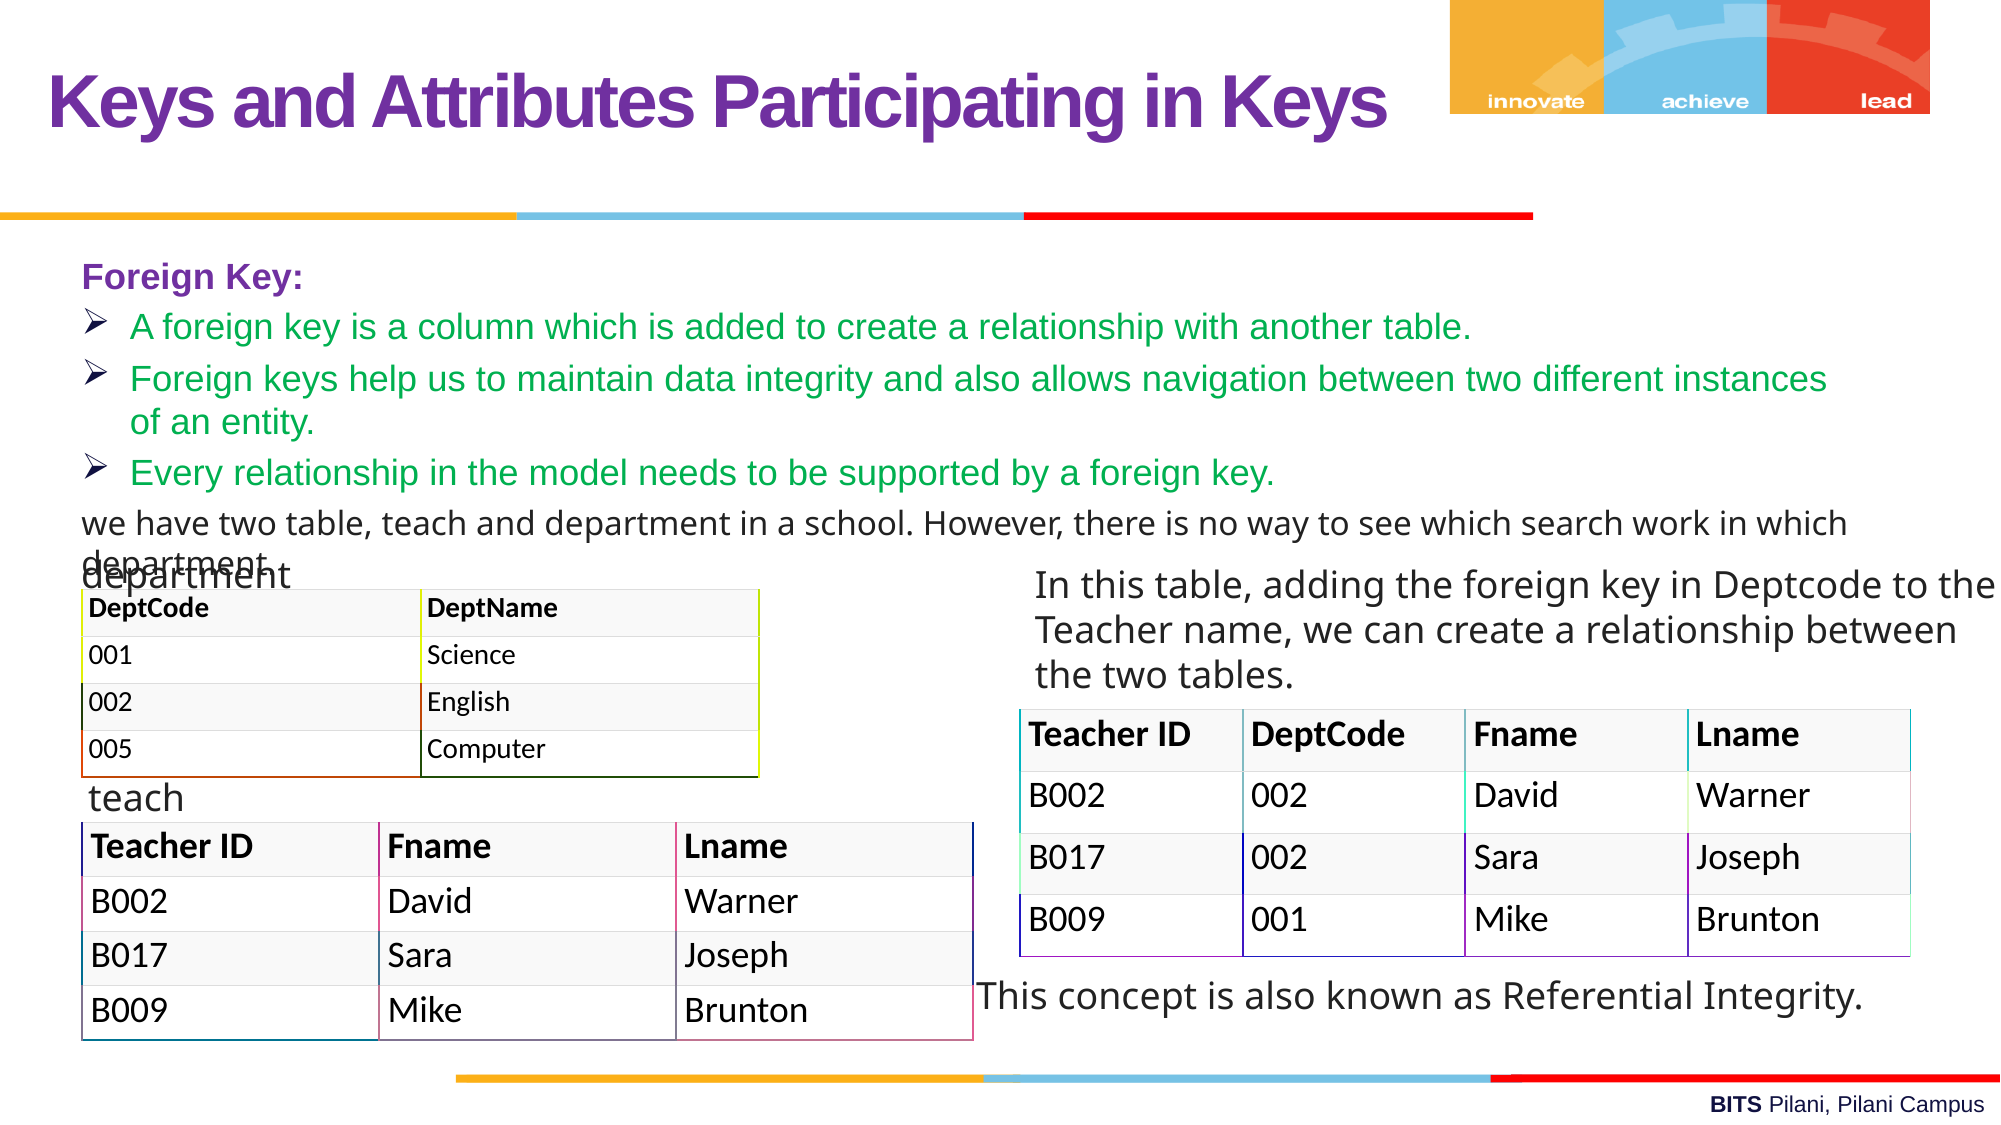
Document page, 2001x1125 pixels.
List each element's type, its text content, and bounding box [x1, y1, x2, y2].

table_header Lname [677, 823, 972, 876]
table_cell Warner [677, 877, 972, 931]
table_cell Brunton [677, 986, 972, 1039]
text_box teach [73, 766, 200, 826]
table_cell Science [422, 637, 758, 683]
table_cell 002 [83, 684, 420, 730]
text_box Keys and Attributes Participating in Keys [32, 60, 1421, 150]
table_cell B009 [1021, 895, 1242, 956]
table_cell B002 [1021, 772, 1242, 833]
table_cell B017 [83, 932, 378, 985]
table_header Teacher ID [1021, 710, 1242, 771]
text_box In this table, adding the foreign key in Deptcode to the Teacher name, we can create a relationship between the two tables. [1020, 553, 2000, 704]
table_header DeptCode [1244, 710, 1464, 771]
table_cell Sara [380, 932, 675, 985]
table_cell B009 [83, 986, 378, 1039]
table_cell Joseph [677, 932, 972, 985]
table_cell Brunton [1689, 895, 1910, 956]
text_box we have two table, teach and department in a school. However, there is no way to see which search work in which department. [66, 494, 1974, 590]
table_cell David [1466, 772, 1687, 833]
table_header DeptCode [83, 590, 420, 636]
table_cell 005 [83, 731, 420, 776]
table_cell Computer [422, 731, 758, 776]
text_box This concept is also known as Referential Integrity. [961, 964, 1880, 1025]
picture [1449, 0, 1930, 114]
table_header Lname [1689, 710, 1910, 771]
table_cell David [380, 877, 675, 931]
list Foreign Key: A foreign key is a column which is added to create a relationship with another table. Foreign keys help us to maintain data integrity and also allows navigation between two different instances of an entity. Every relationship in the model needs to be supported by a foreign key. [66, 245, 1858, 494]
table_cell 002 [1244, 772, 1464, 833]
table_cell Sara [1466, 834, 1687, 894]
text_box department [66, 543, 316, 604]
table_cell B002 [83, 877, 378, 931]
table_cell Mike [1466, 895, 1687, 956]
table_header Teacher ID [83, 823, 378, 876]
table_cell 001 [1244, 895, 1464, 956]
table_cell Mike [380, 986, 675, 1039]
table_cell B017 [1021, 834, 1242, 894]
table_header DeptName [422, 590, 758, 636]
table_cell English [422, 684, 758, 730]
table_cell 002 [1244, 834, 1464, 894]
table_cell 001 [83, 637, 420, 683]
table_cell Joseph [1689, 834, 1910, 894]
table_cell Warner [1689, 772, 1910, 833]
table_header Fname [1466, 710, 1687, 771]
table_header Fname [380, 823, 675, 876]
